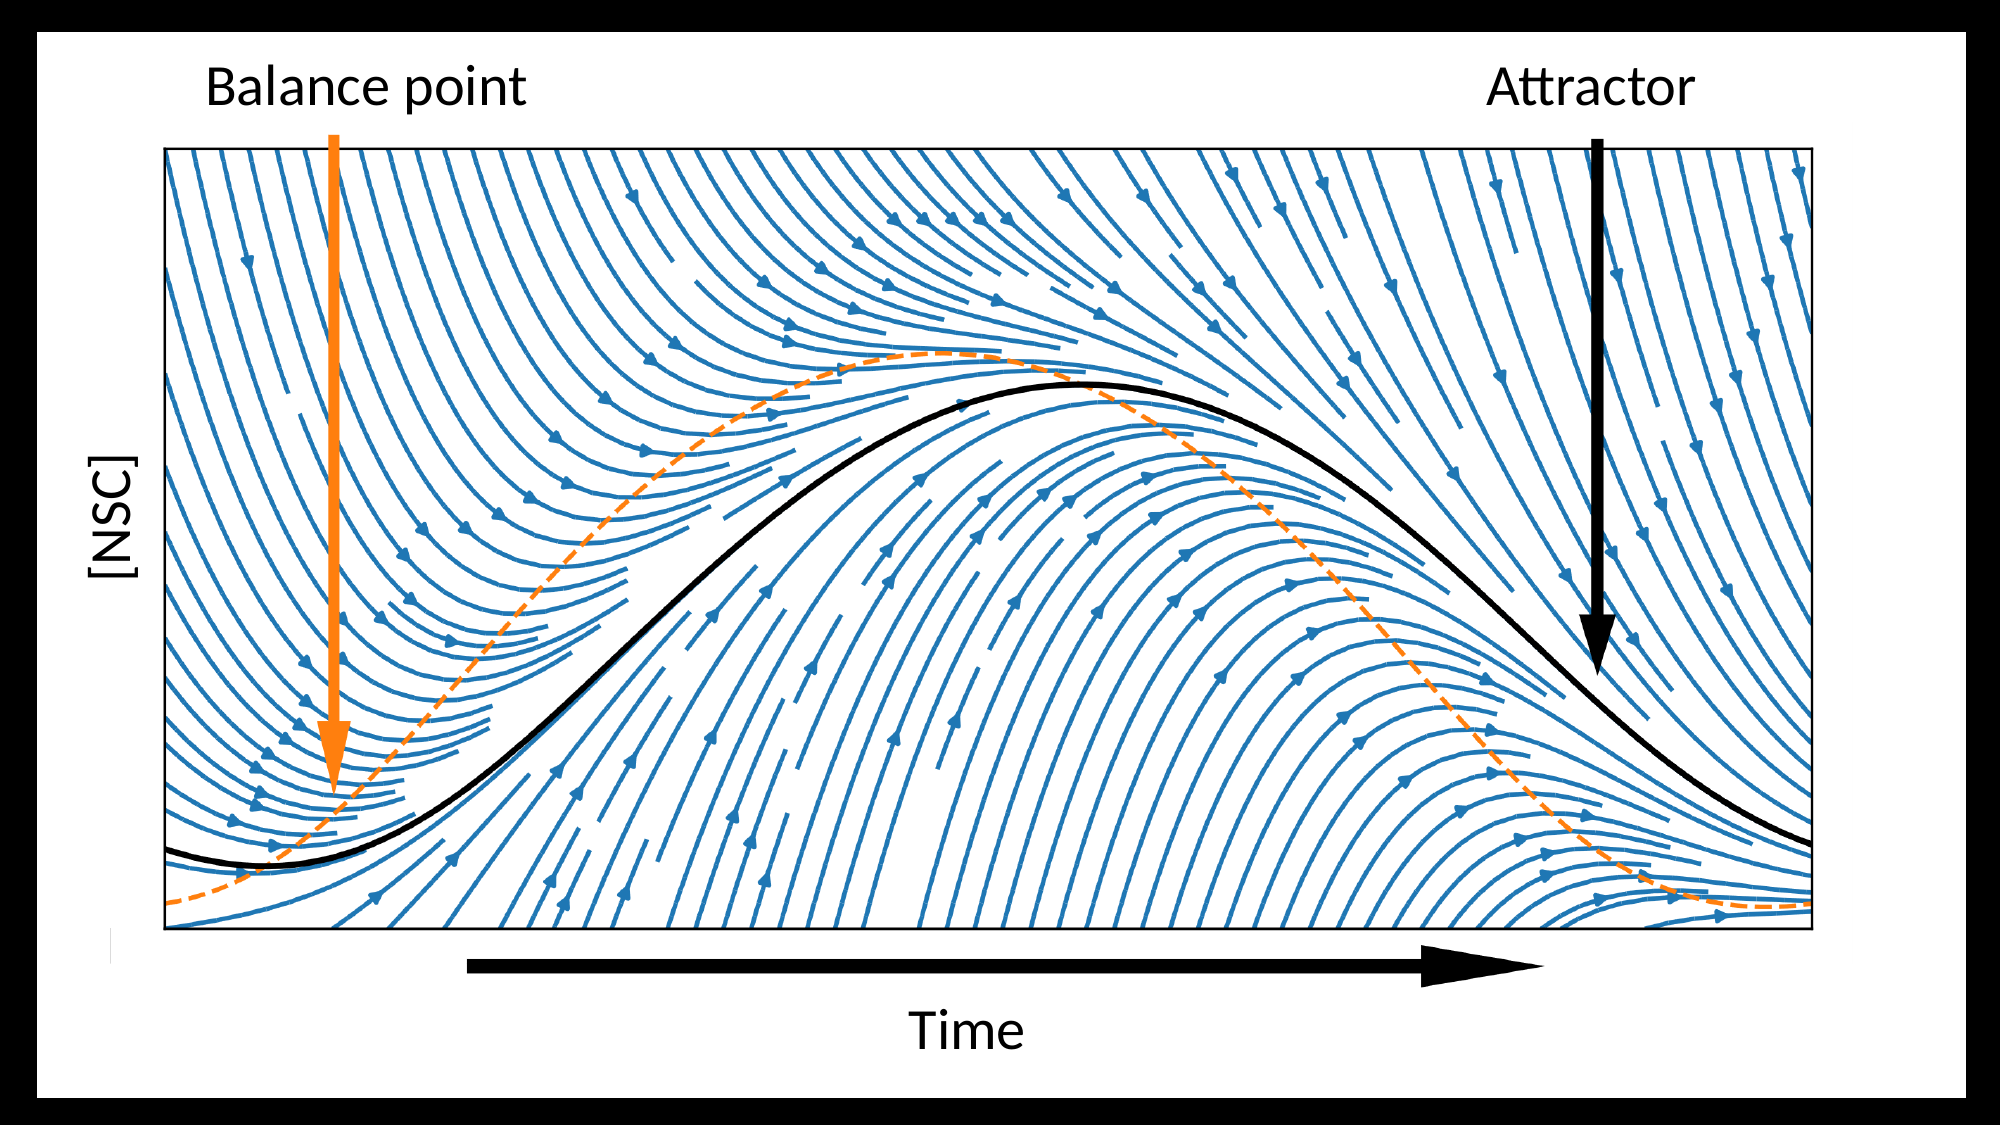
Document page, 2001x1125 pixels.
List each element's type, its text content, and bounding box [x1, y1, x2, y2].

text_box Balance point [167, 39, 566, 122]
text_box [NSC] [64, 108, 151, 928]
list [94, 122, 1853, 1042]
text_box Attractor [1392, 39, 1791, 122]
text_box [37, 32, 1966, 1098]
text_box Time [564, 1042, 1384, 1069]
